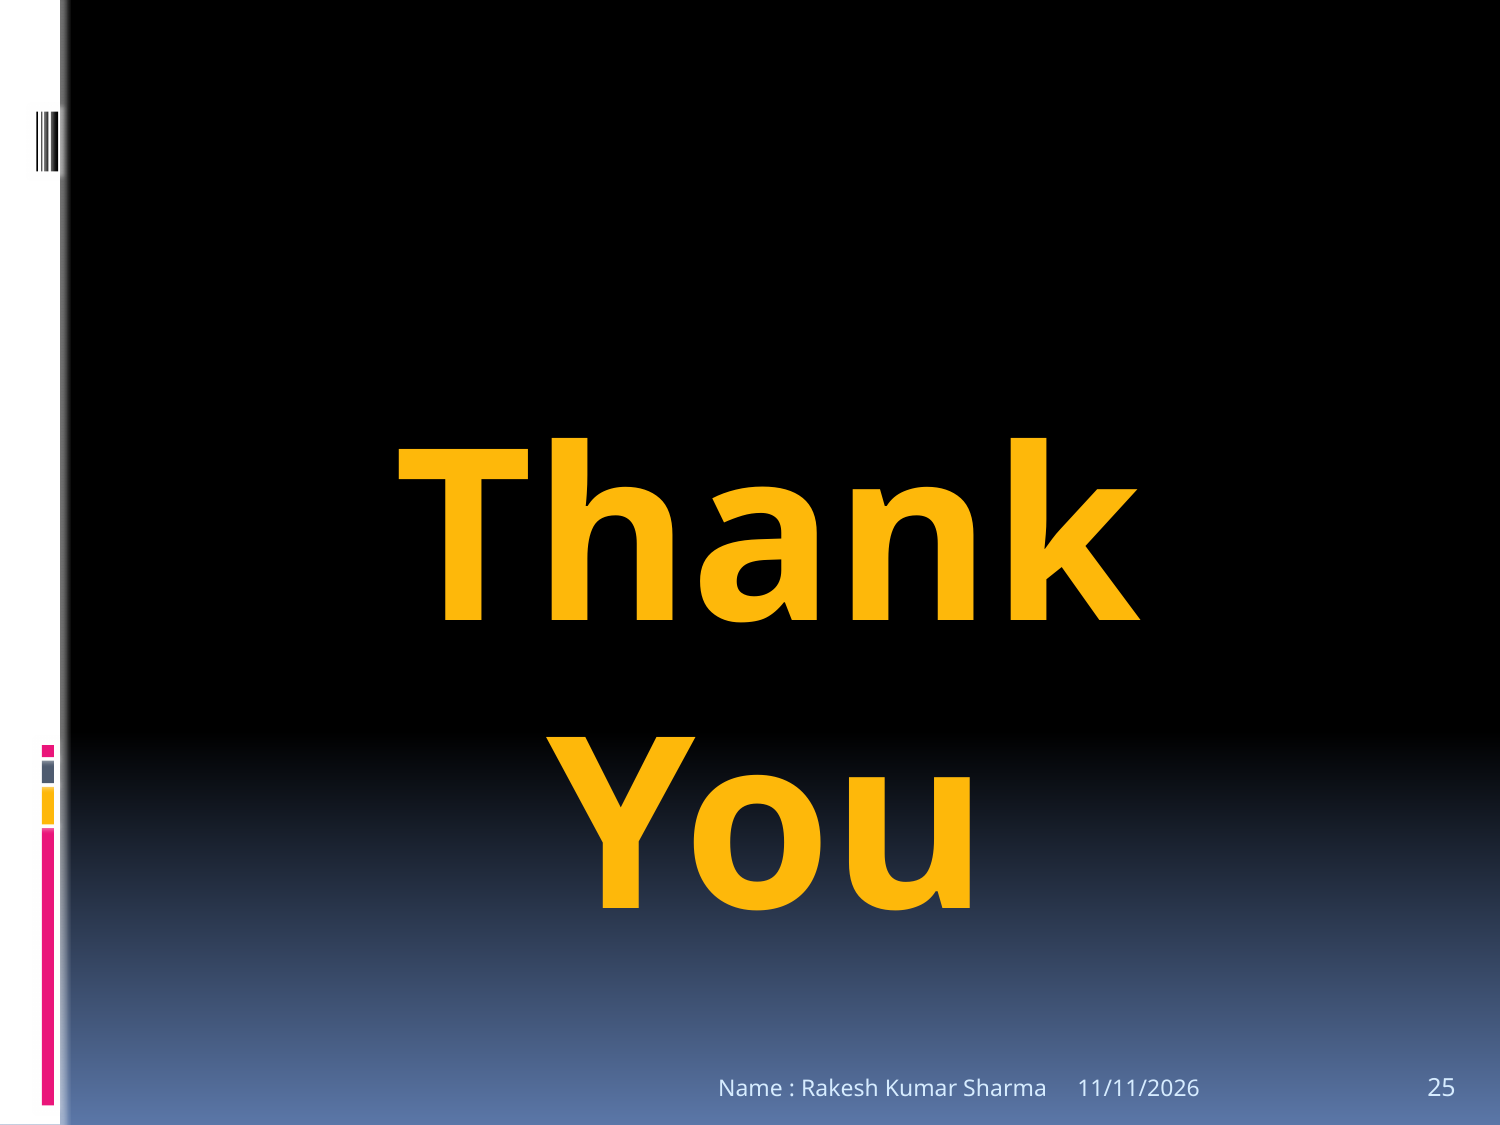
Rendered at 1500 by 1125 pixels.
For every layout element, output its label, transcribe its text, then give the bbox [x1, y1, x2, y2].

slide_number 25 [1412, 1052, 1488, 1113]
footer Name : Rakesh Kumar Sharma [150, 1052, 1063, 1113]
text_box Thank You [159, 373, 1376, 964]
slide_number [1063, 1052, 1412, 1113]
